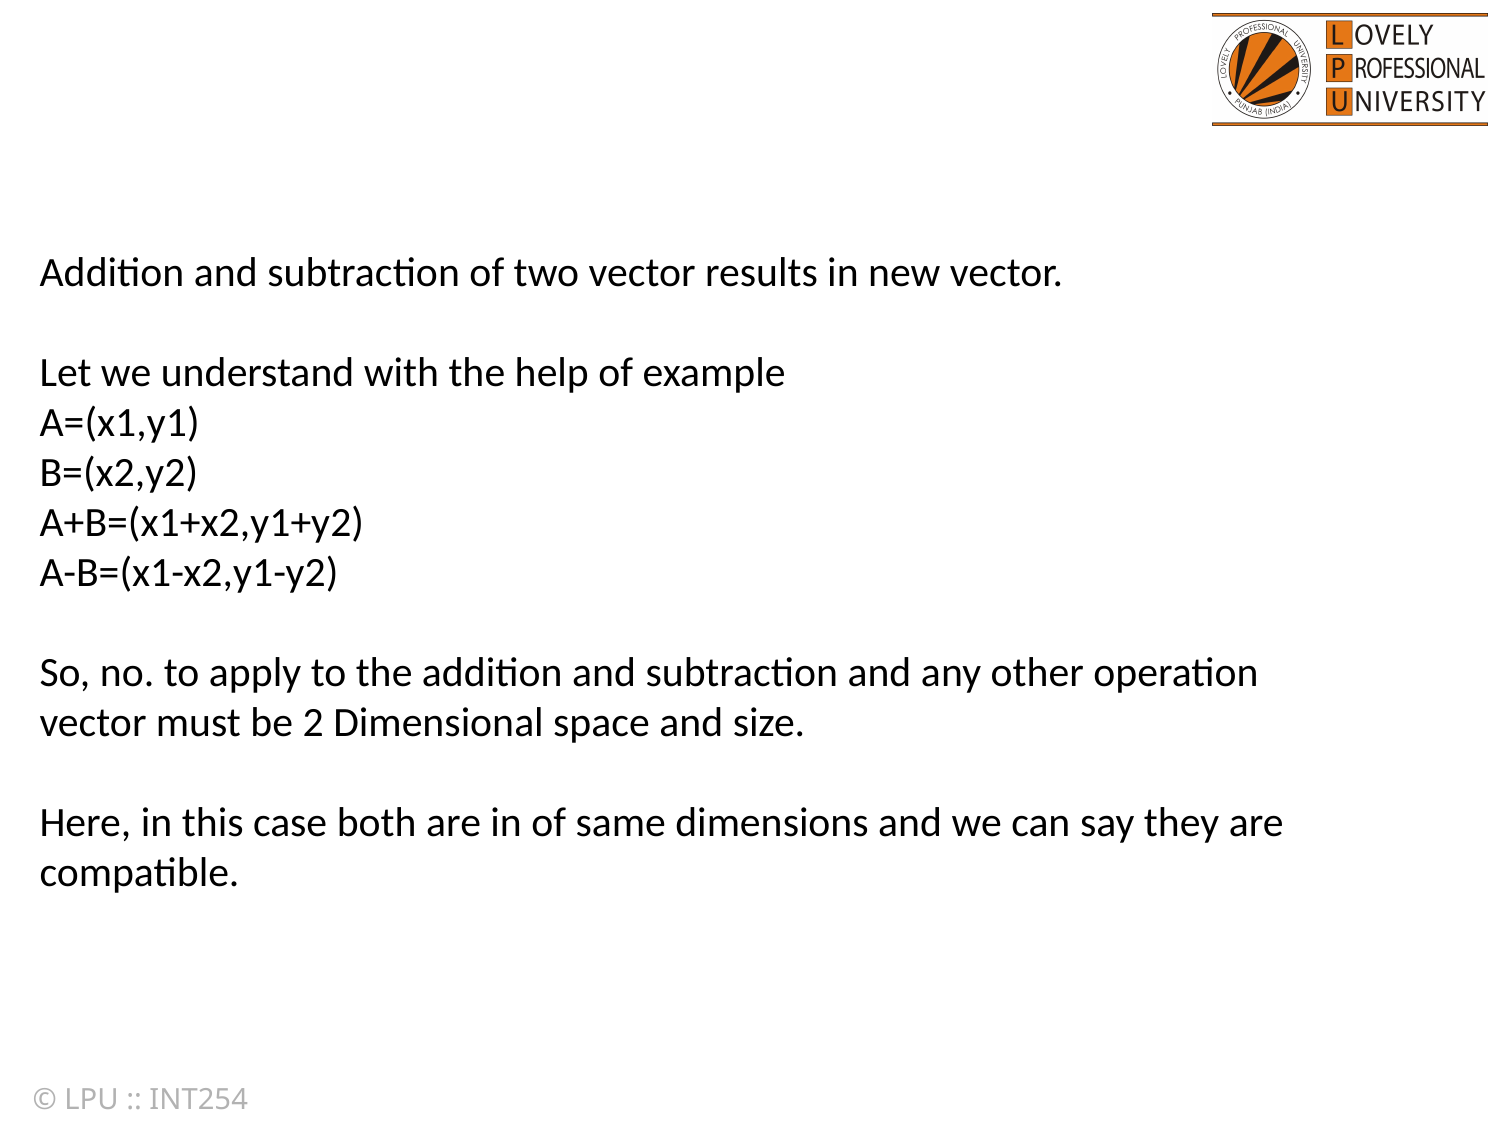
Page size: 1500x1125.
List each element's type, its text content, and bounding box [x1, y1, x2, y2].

slide_number © LPU :: INT254 [17, 1070, 1038, 1125]
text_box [1212, 13, 1488, 126]
text_box Addition and subtraction of two vector results in new vector. Let we understand with the help of example A=(x1,y1) B=(x2,y2) A+B=(x1+x2,y1+y2) A-B=(x1-x2,y1-y2) So, no. to apply to the addition and subtraction and any other operation vector must be 2 Dimensional space and size. Here, in this case both are in of same dimensions and we can say they are compatible. [24, 237, 1375, 953]
